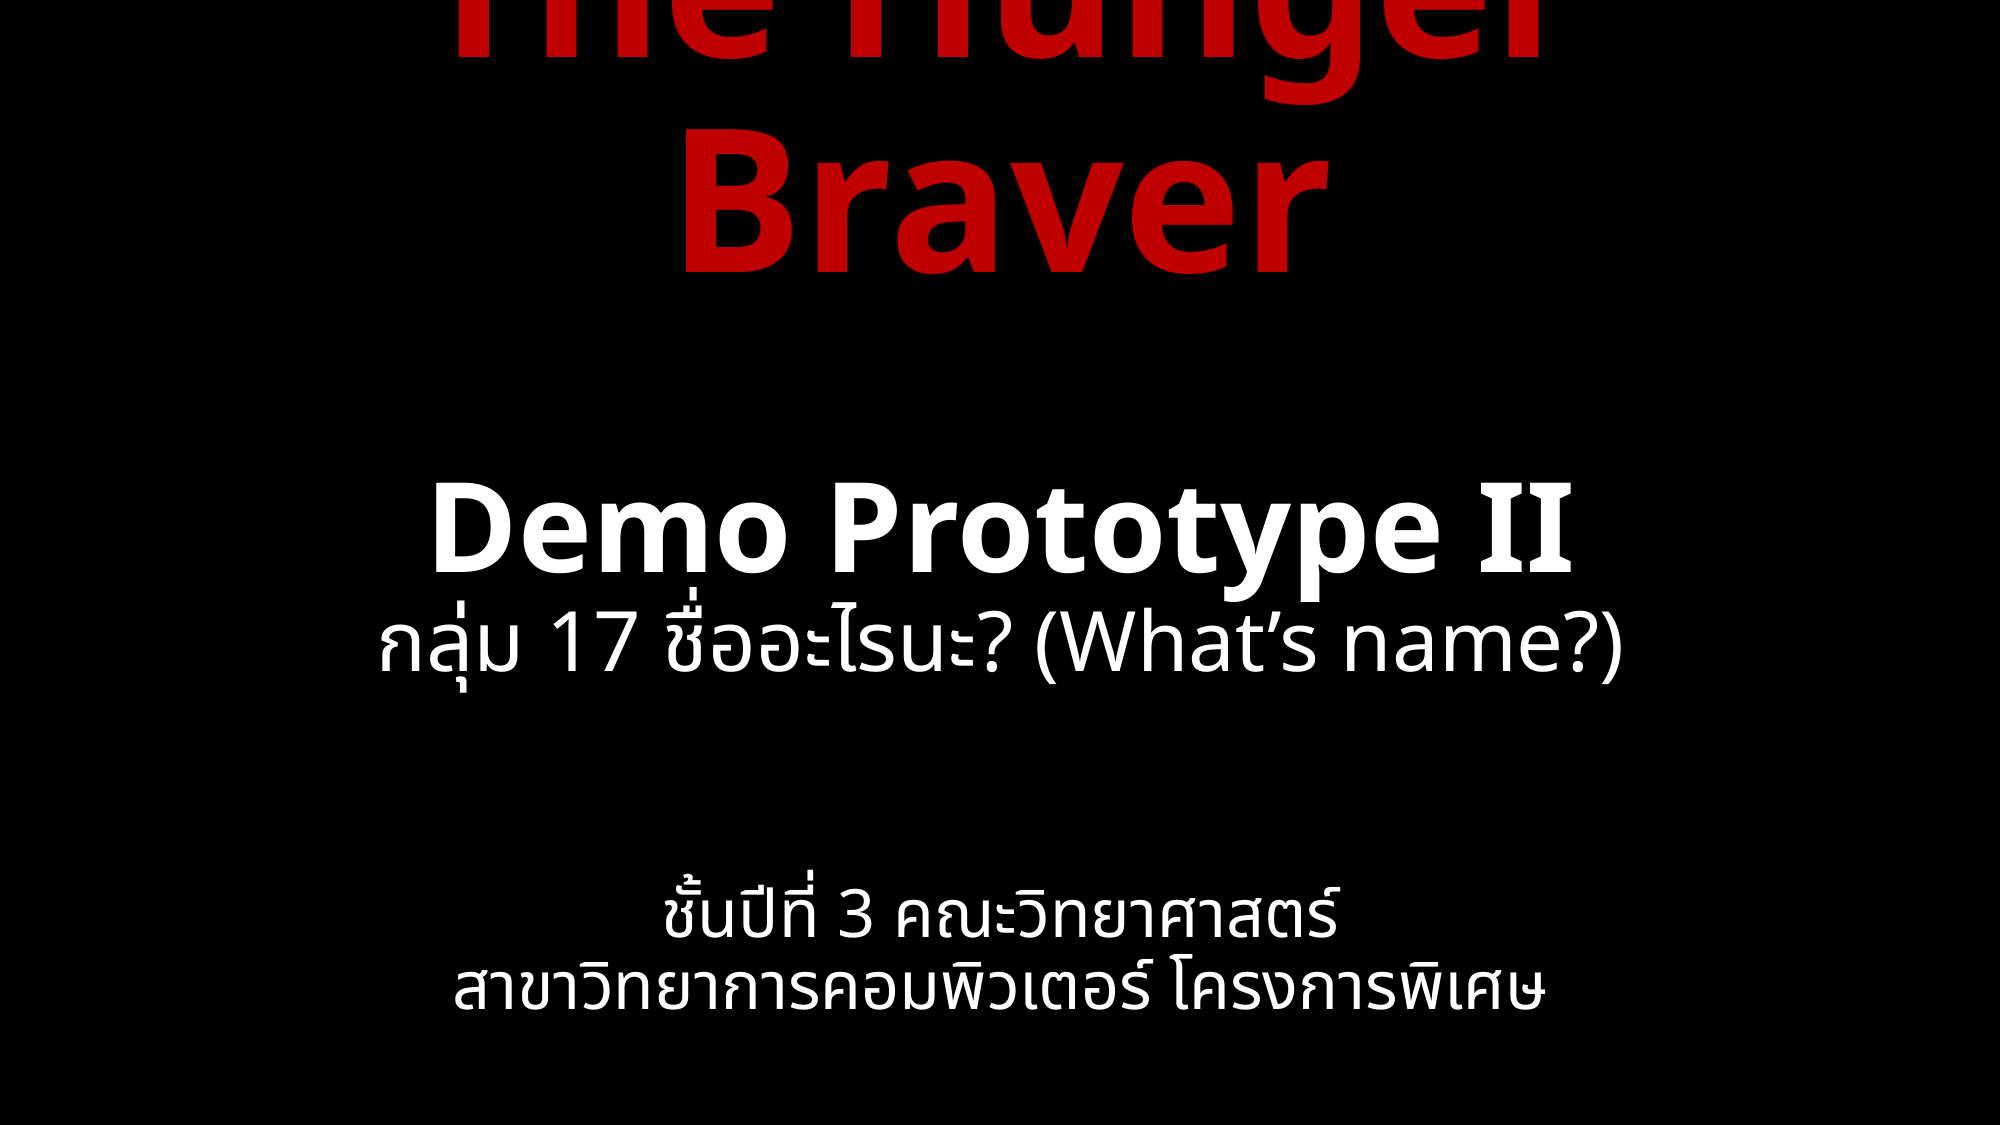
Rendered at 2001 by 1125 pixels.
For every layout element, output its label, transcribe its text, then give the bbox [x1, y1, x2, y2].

subtitle ชั้นปีที่ 3 คณะวิทยาศาสตร์ สาขาวิทยาการคอมพิวเตอร์ โครงการพิเศษ [256, 872, 1745, 948]
title The Hunger Braver Demo Prototype II กลุ่ม 17 ชื่ออะไรนะ? (What’s name?) [256, 215, 1745, 698]
